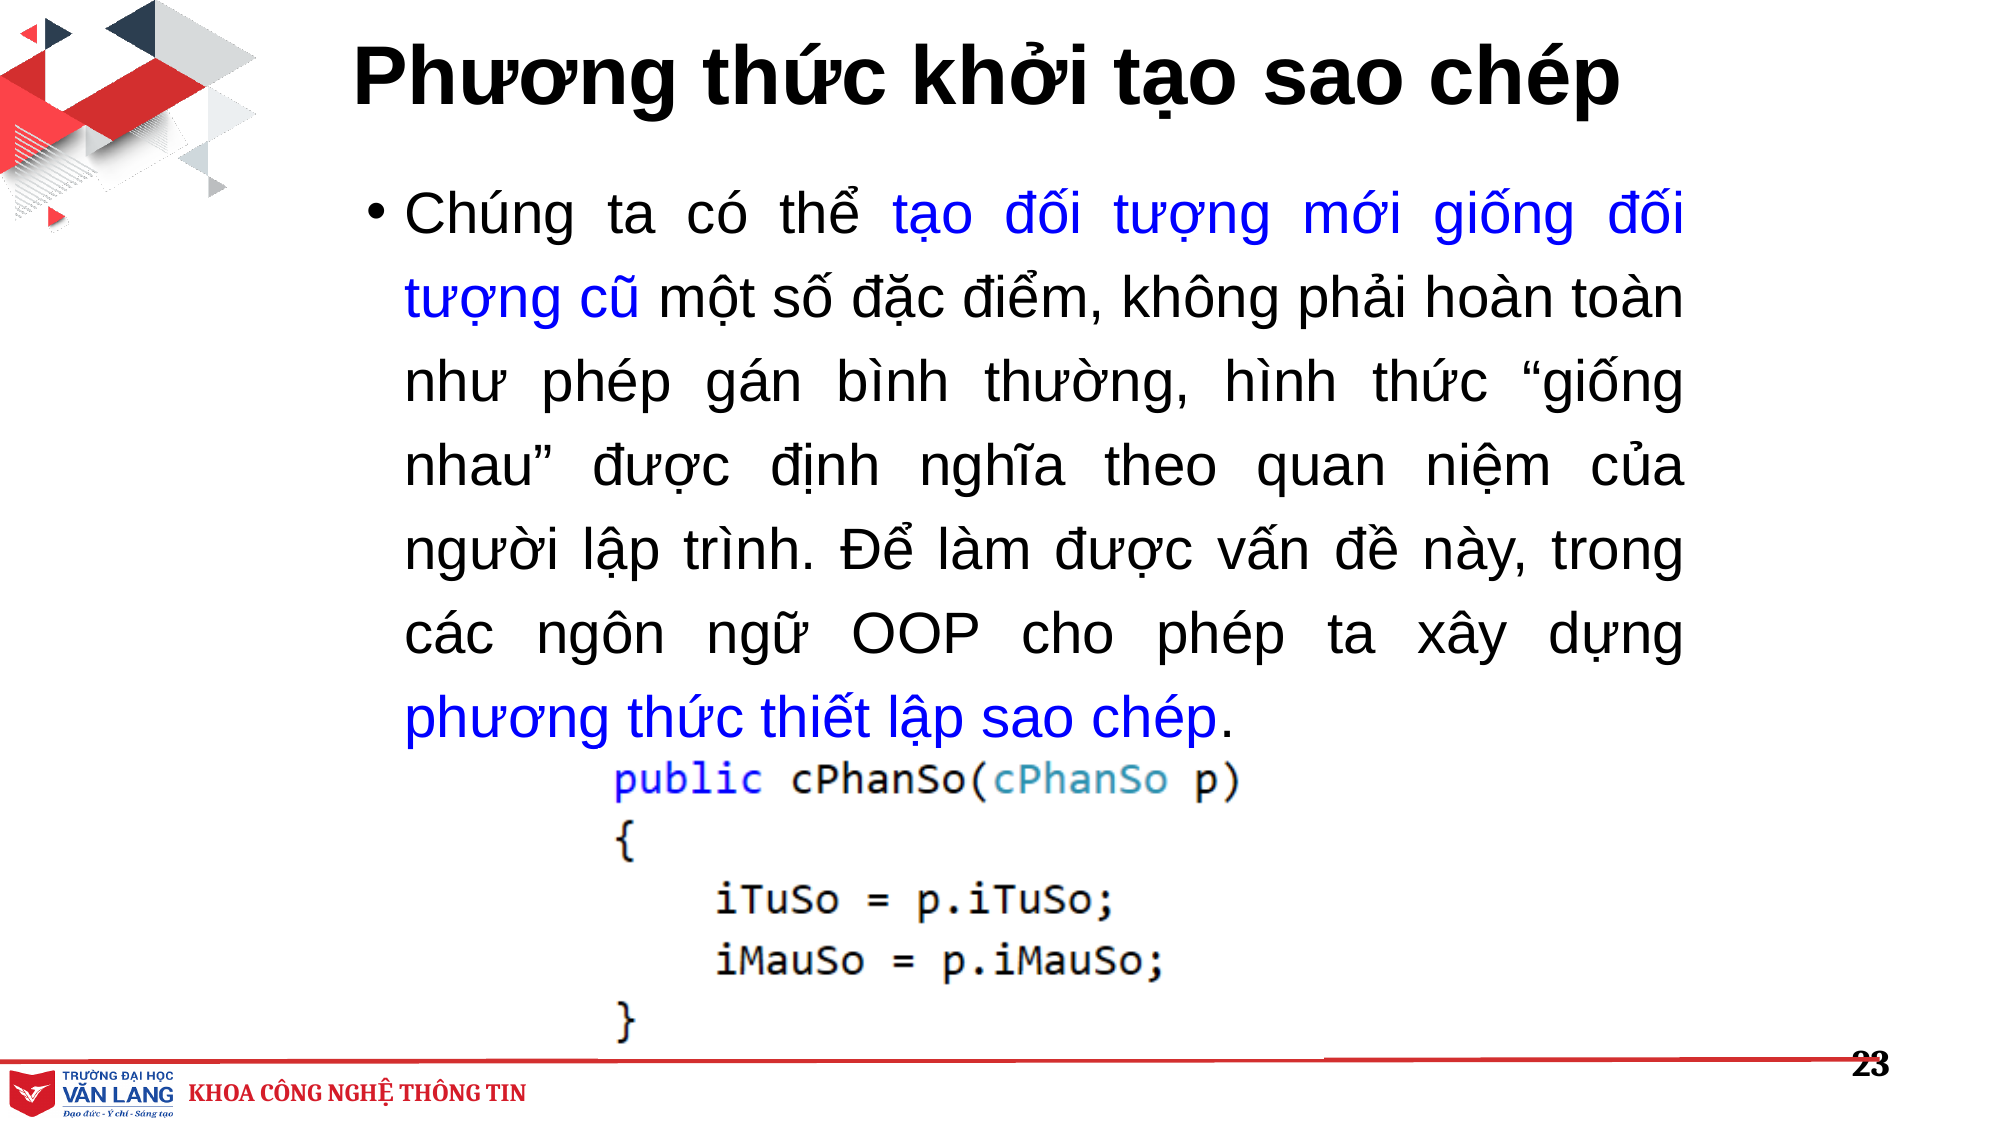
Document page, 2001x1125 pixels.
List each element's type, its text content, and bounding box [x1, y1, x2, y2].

list Chúng ta có thể tạo đối tượng mới giống đối tượng cũ một số đặc điểm, không phải hoàn toàn như phép gán bình thường, hình thức “giống nhau” được định nghĩa theo quan niệm của người lập trình. Để làm được vấn đề này, trong các ngôn ngữ OOP cho phép ta xây dựng phương thức thiết lập sao chép. [351, 153, 1702, 1009]
picture [0, 0, 256, 233]
picture [8, 1069, 173, 1118]
title Phương thức khởi tạo sao chép [337, 24, 1750, 138]
picture [598, 748, 1324, 1059]
